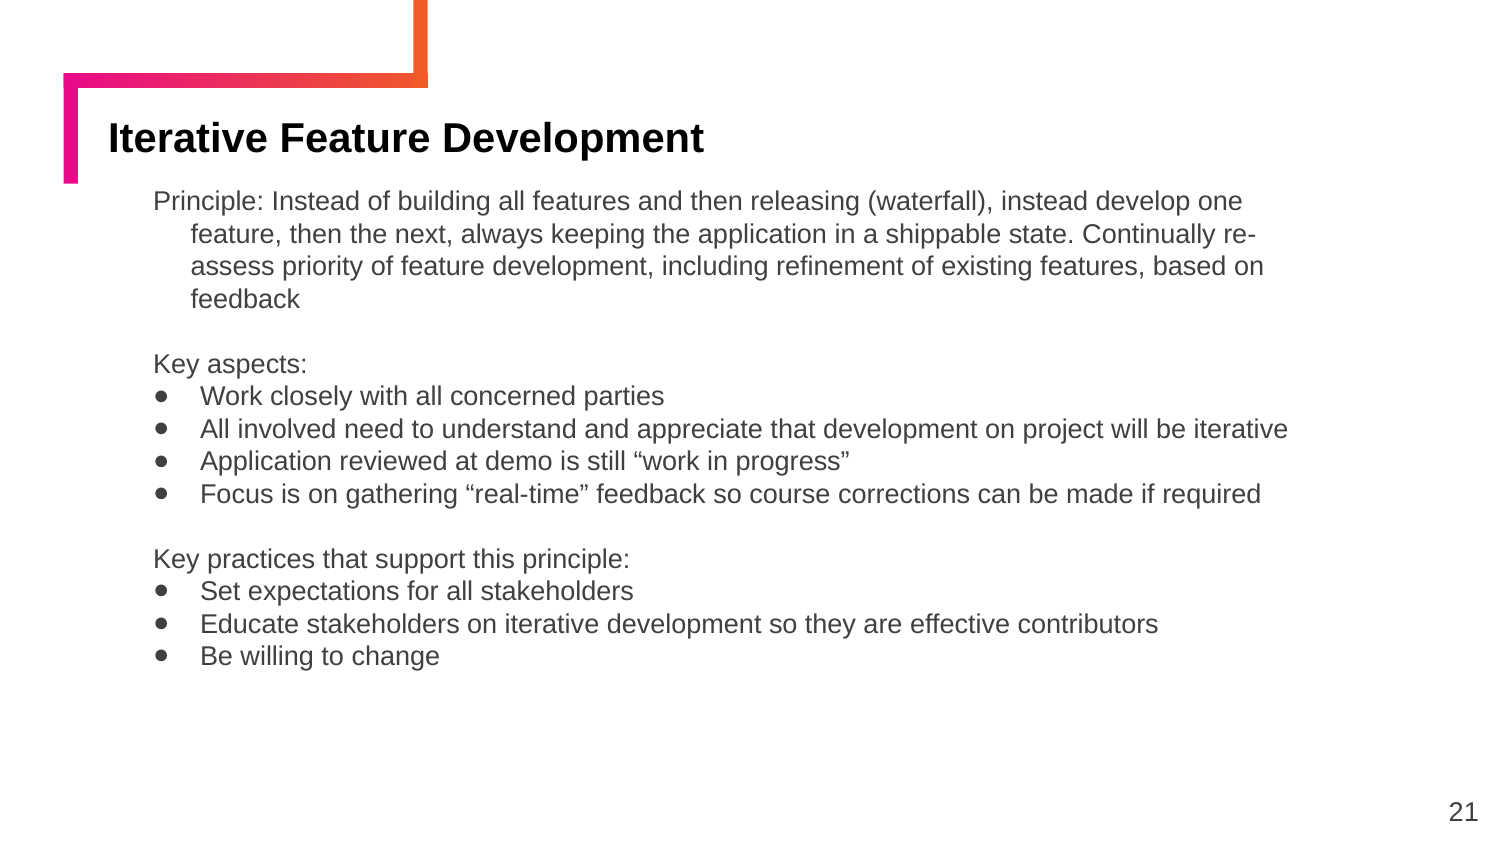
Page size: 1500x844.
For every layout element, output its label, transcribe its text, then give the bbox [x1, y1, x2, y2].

subtitle Principle: Instead of building all features and then releasing (waterfall), instead develop one feature, then the next, always keeping the application in a shippable state. Continually re-assess priority of feature development, including refinement of existing features, based on feedback Key aspects: Work closely with all concerned parties All involved need to understand and appreciate that development on project will be iterative Application reviewed at demo is still “work in progress” Focus is on gathering “real-time” feedback so course corrections can be made if required Key practices that support this principle: Set expectations for all stakeholders Educate stakeholders on iterative development so they are effective contributors Be willing to change [100, 168, 1352, 690]
slide_number 21 [1403, 779, 1494, 844]
title Iterative Feature Development [100, 117, 1455, 169]
